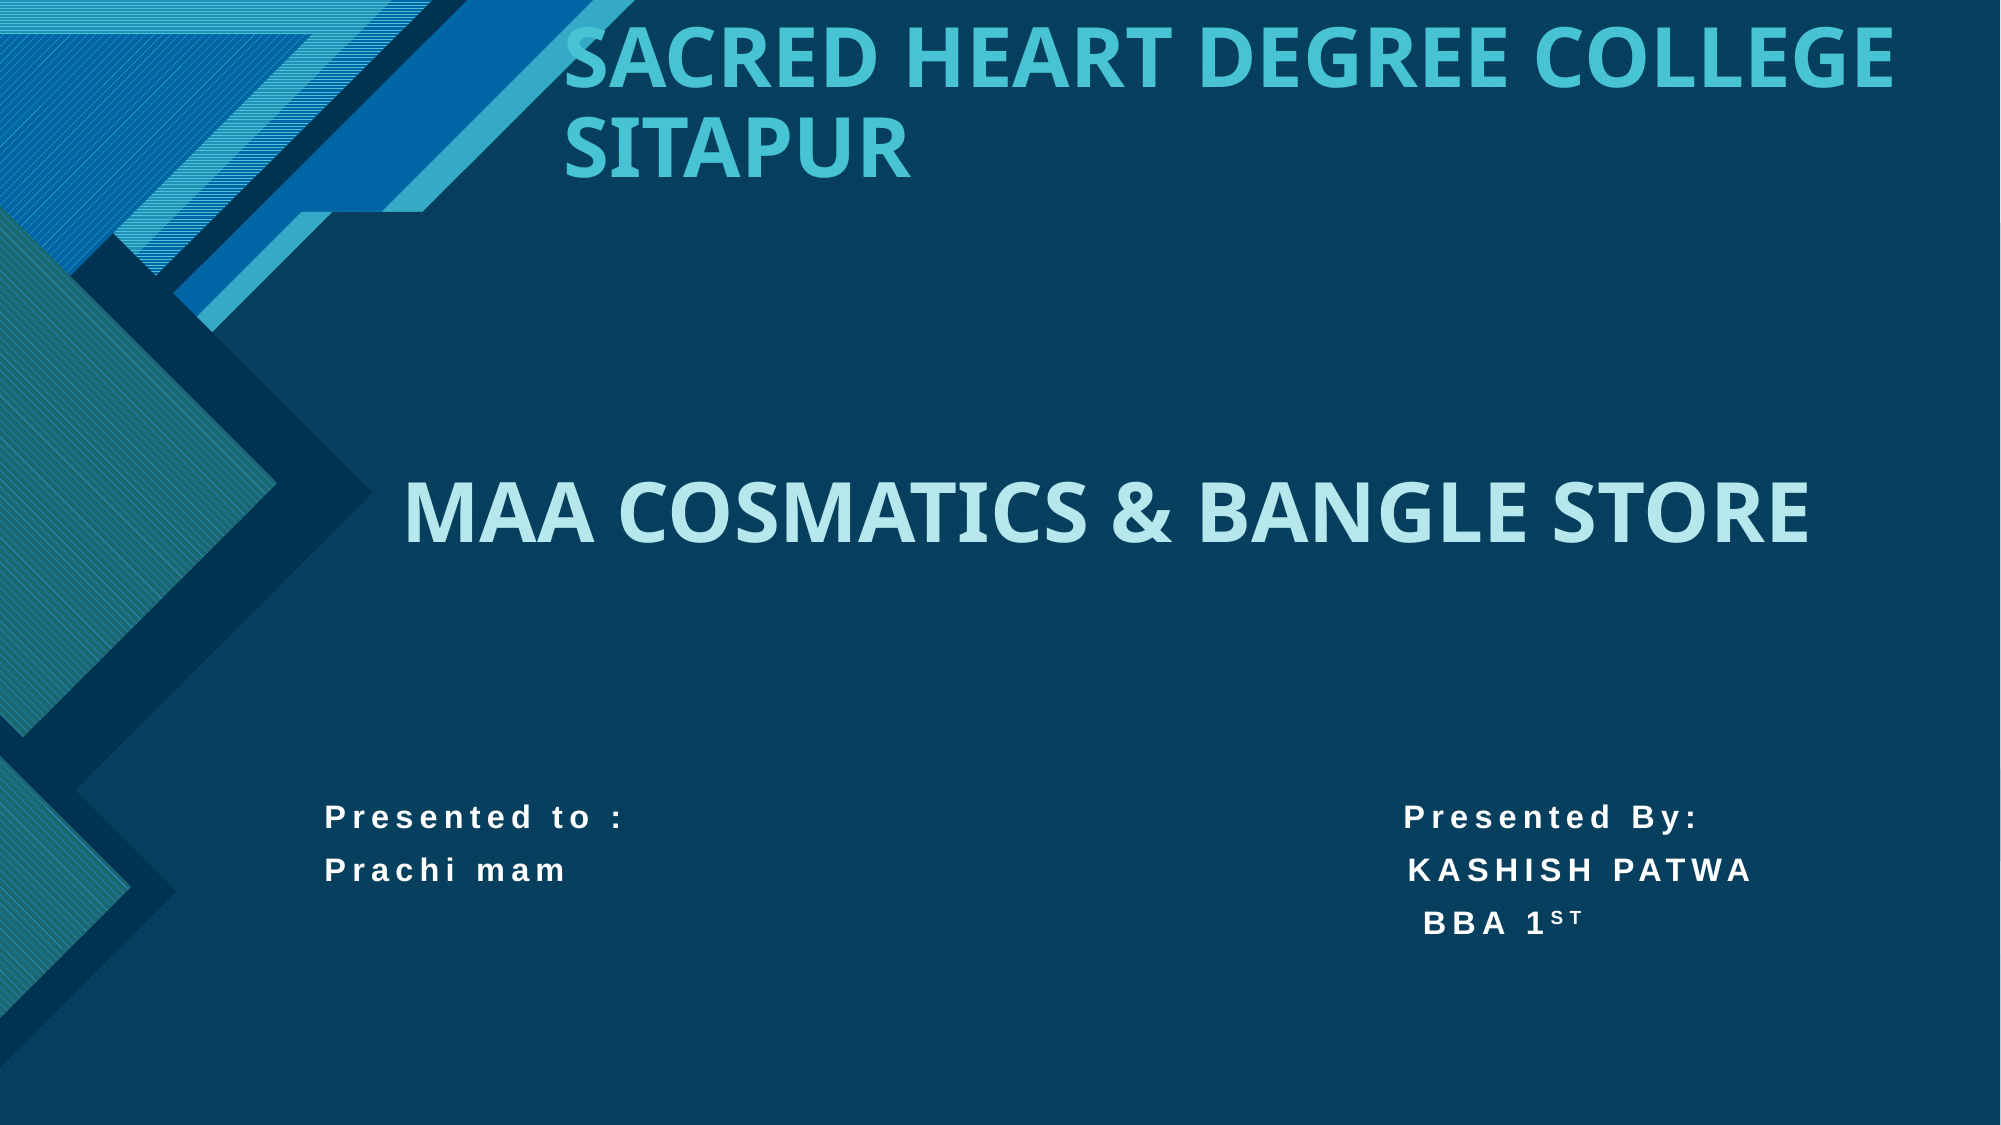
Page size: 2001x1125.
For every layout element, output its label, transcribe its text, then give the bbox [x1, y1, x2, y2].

text_box MAA COSMATICS & BANGLE STORE [386, 426, 1846, 568]
title SACRED HEART DEGREE COLLEGE SITAPUR [309, 13, 1970, 368]
subtitle Presented to : Presented By: Prachi mam KASHISH PATWA BBA 1ST [309, 792, 1957, 1094]
